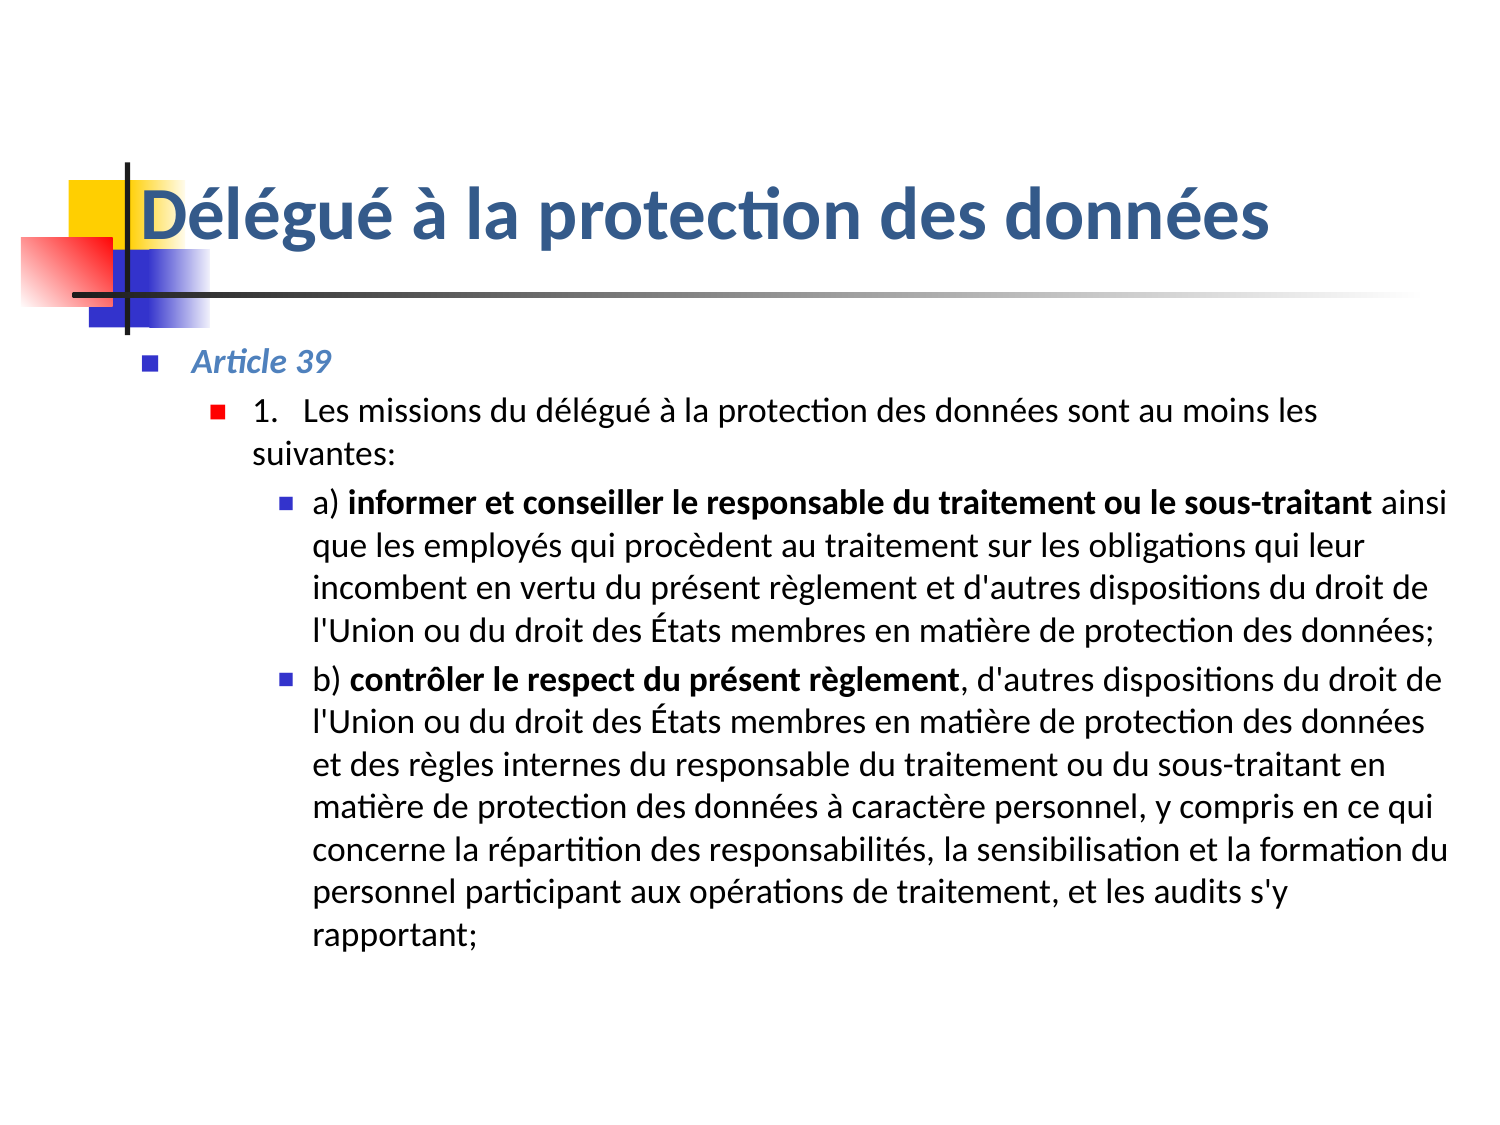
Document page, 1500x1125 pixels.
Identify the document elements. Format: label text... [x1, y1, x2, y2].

list Article 39 1. Les missions du délégué à la protection des données sont au moins les suivantes: a) informer et conseiller le responsable du traitement ou le sous-traitant ainsi que les employés qui procèdent au traitement sur les obligations qui leur incombent en vertu du présent règlement et d'autres dispositions du droit de l'Union ou du droit des États membres en matière de protection des données; b) contrôler le respect du présent règlement, d'autres dispositions du droit de l'Union ou du droit des États membres en matière de protection des données et des règles internes du responsable du traitement ou du sous-traitant en matière de protection des données à caractère personnel, y compris en ce qui concerne la répartition des responsabilités, la sensibilisation et la formation du personnel participant aux opérations de traitement, et les audits s'y rapportant; [125, 331, 1469, 1006]
title Délégué à la protection des données [125, 75, 1443, 263]
